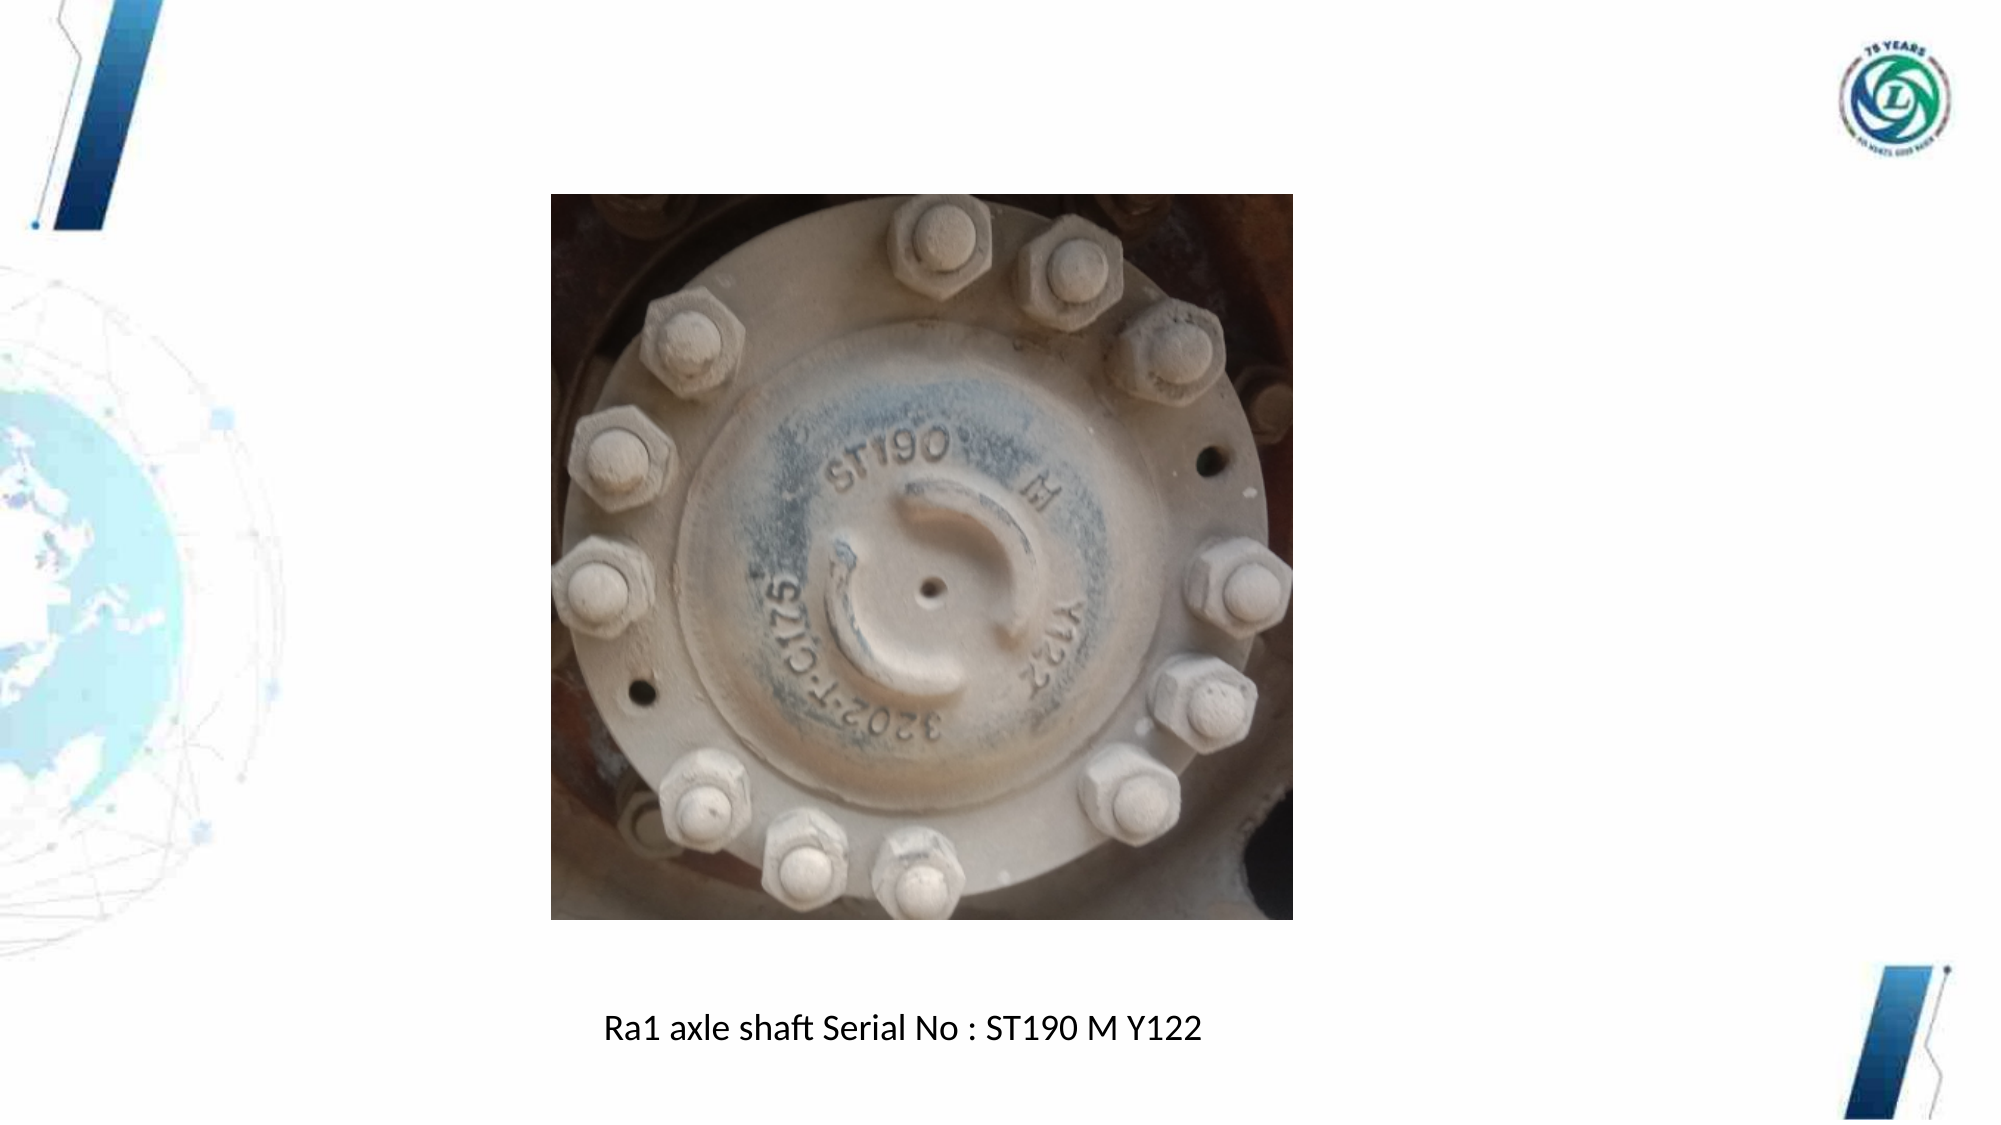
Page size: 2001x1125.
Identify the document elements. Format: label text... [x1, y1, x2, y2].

text_box Ra1 axle shaft Serial No : ST190 M Y122 [603, 1002, 1514, 1048]
text_box [0, 0, 2000, 1120]
picture [550, 194, 1293, 921]
